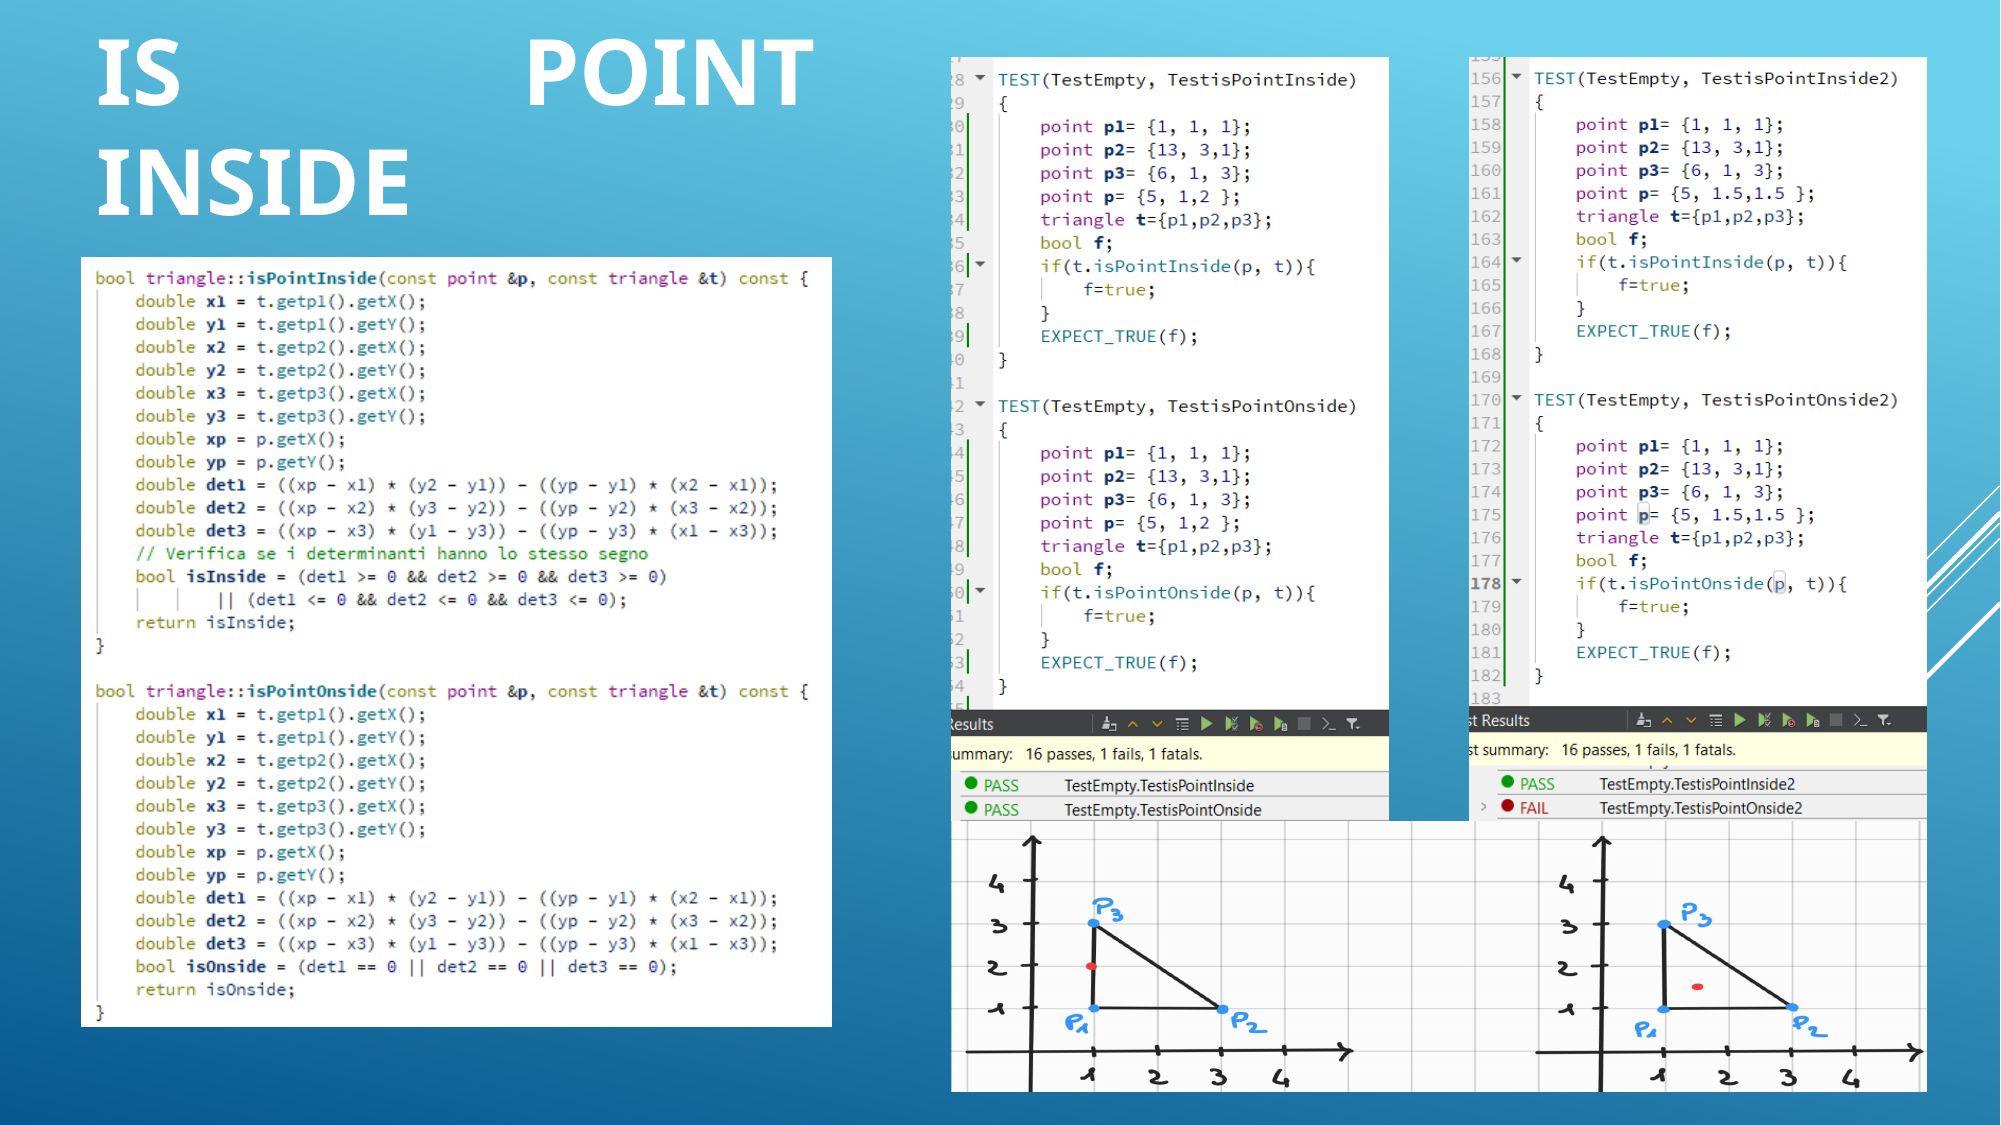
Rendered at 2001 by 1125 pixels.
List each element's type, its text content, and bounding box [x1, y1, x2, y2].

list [951, 57, 1390, 820]
title Is point inside [81, 0, 832, 248]
picture [951, 57, 1928, 1092]
picture [81, 257, 832, 1028]
